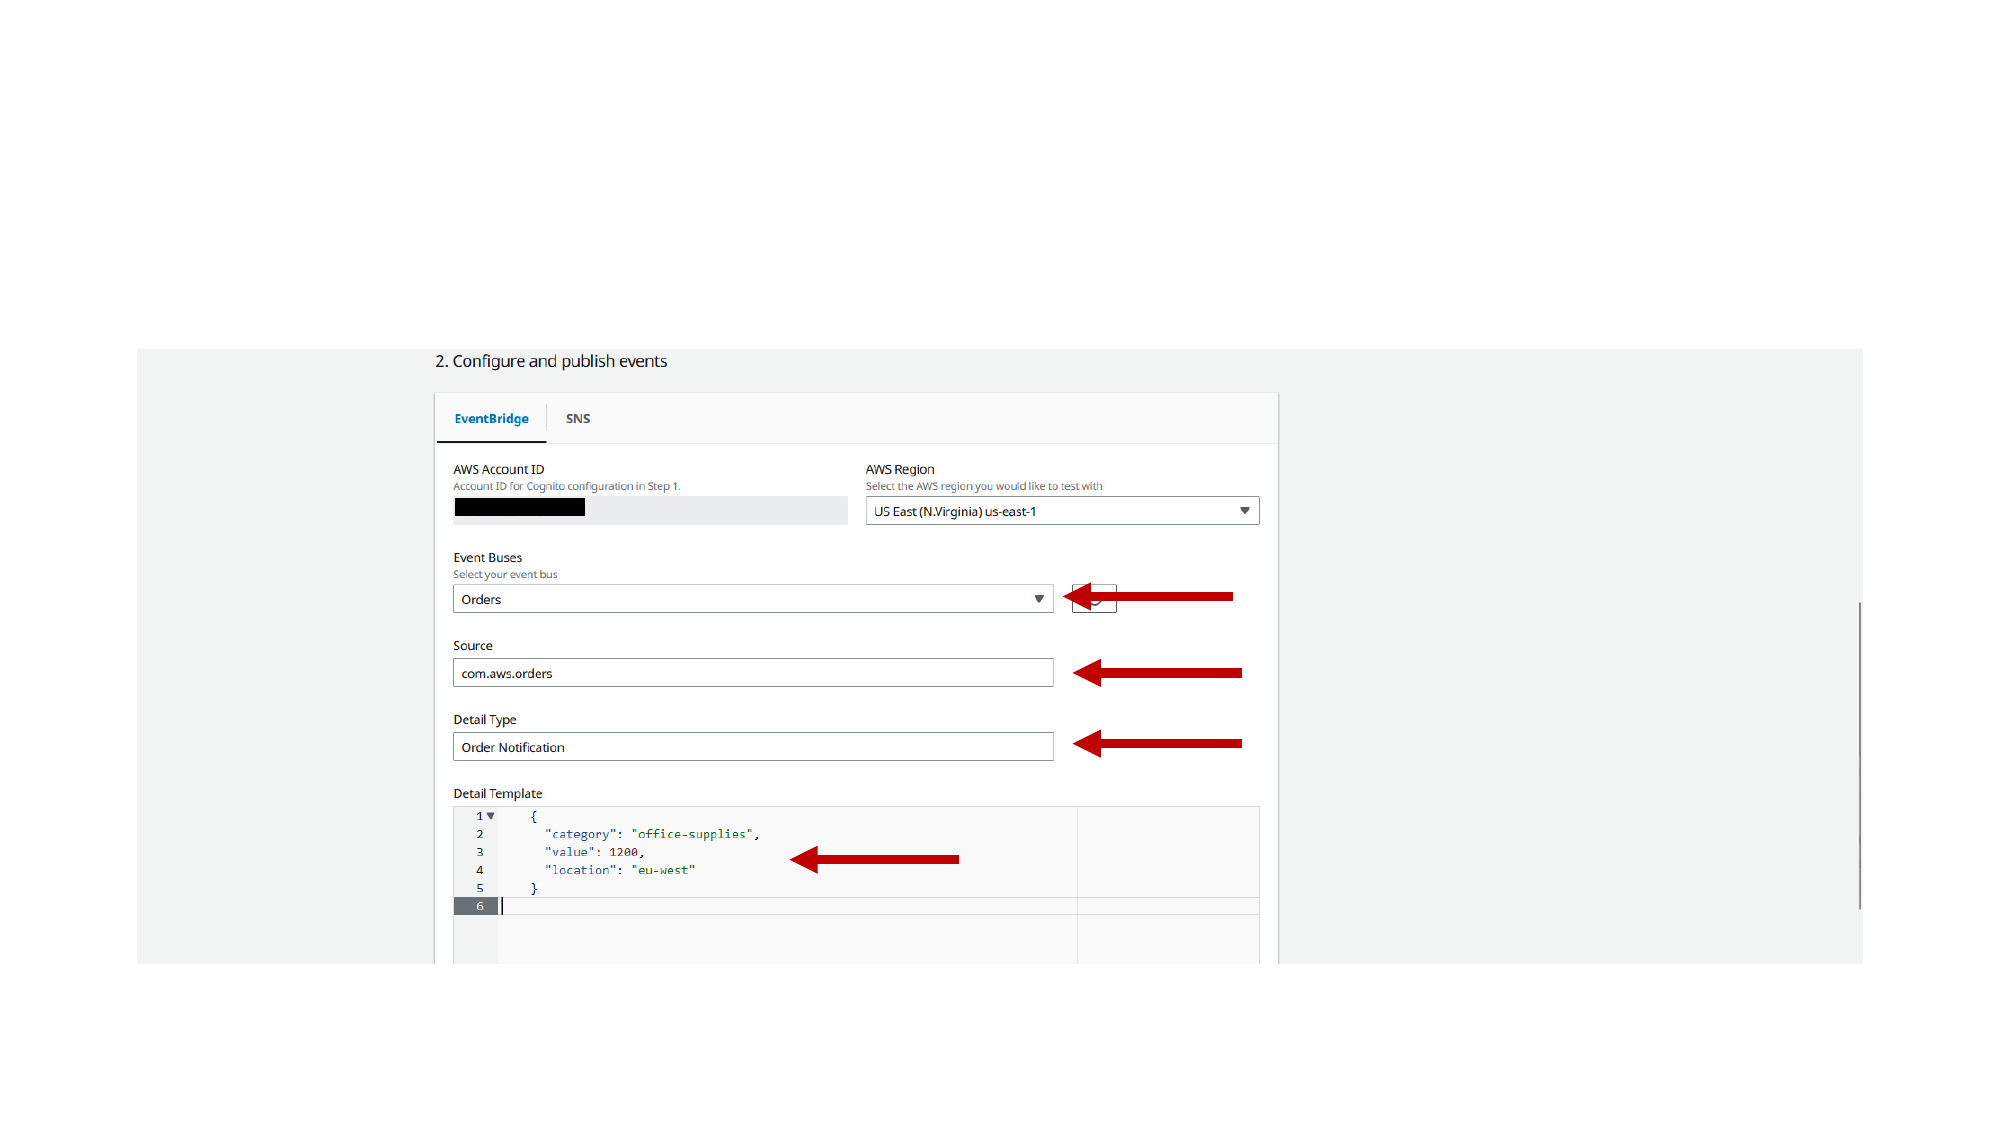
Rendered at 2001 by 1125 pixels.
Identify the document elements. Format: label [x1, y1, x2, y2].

list [137, 349, 1863, 964]
